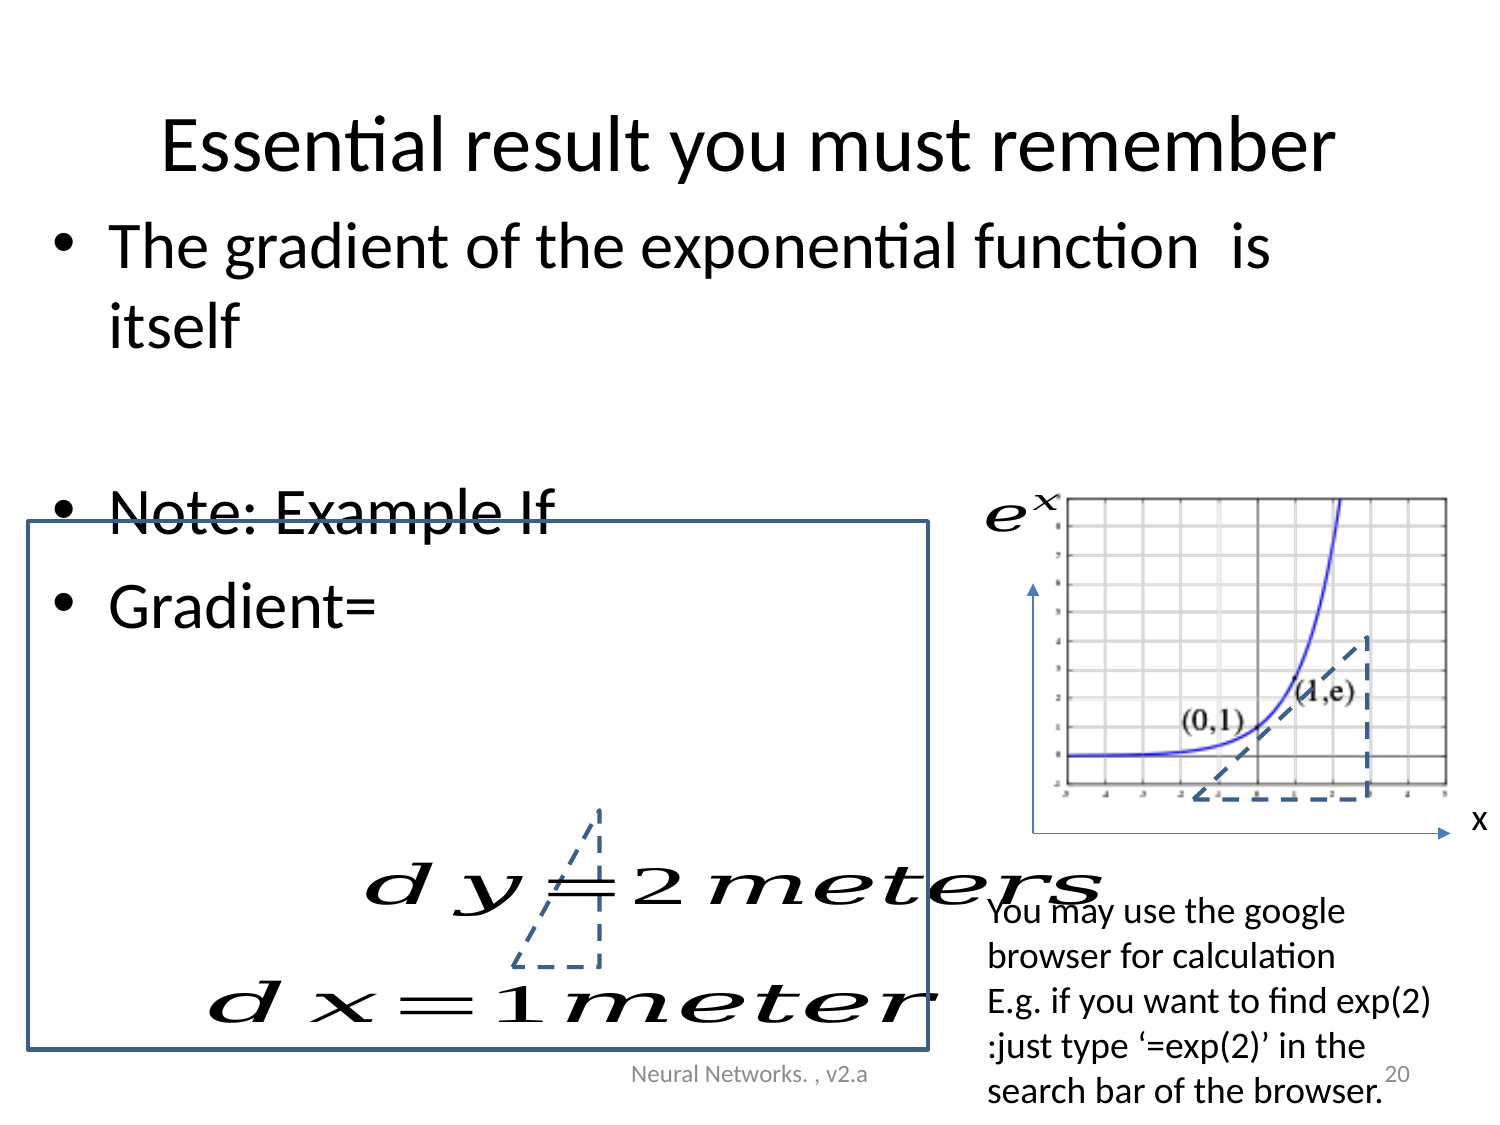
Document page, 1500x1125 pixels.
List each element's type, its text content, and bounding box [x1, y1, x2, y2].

footer Neural Networks. , v2.a [512, 1042, 988, 1103]
picture [1040, 490, 1459, 804]
text_box x [1456, 785, 1500, 846]
text_box [26, 519, 930, 1052]
slide_number 20 [1074, 1042, 1425, 1103]
title Essential result you must remember [75, 45, 1425, 233]
